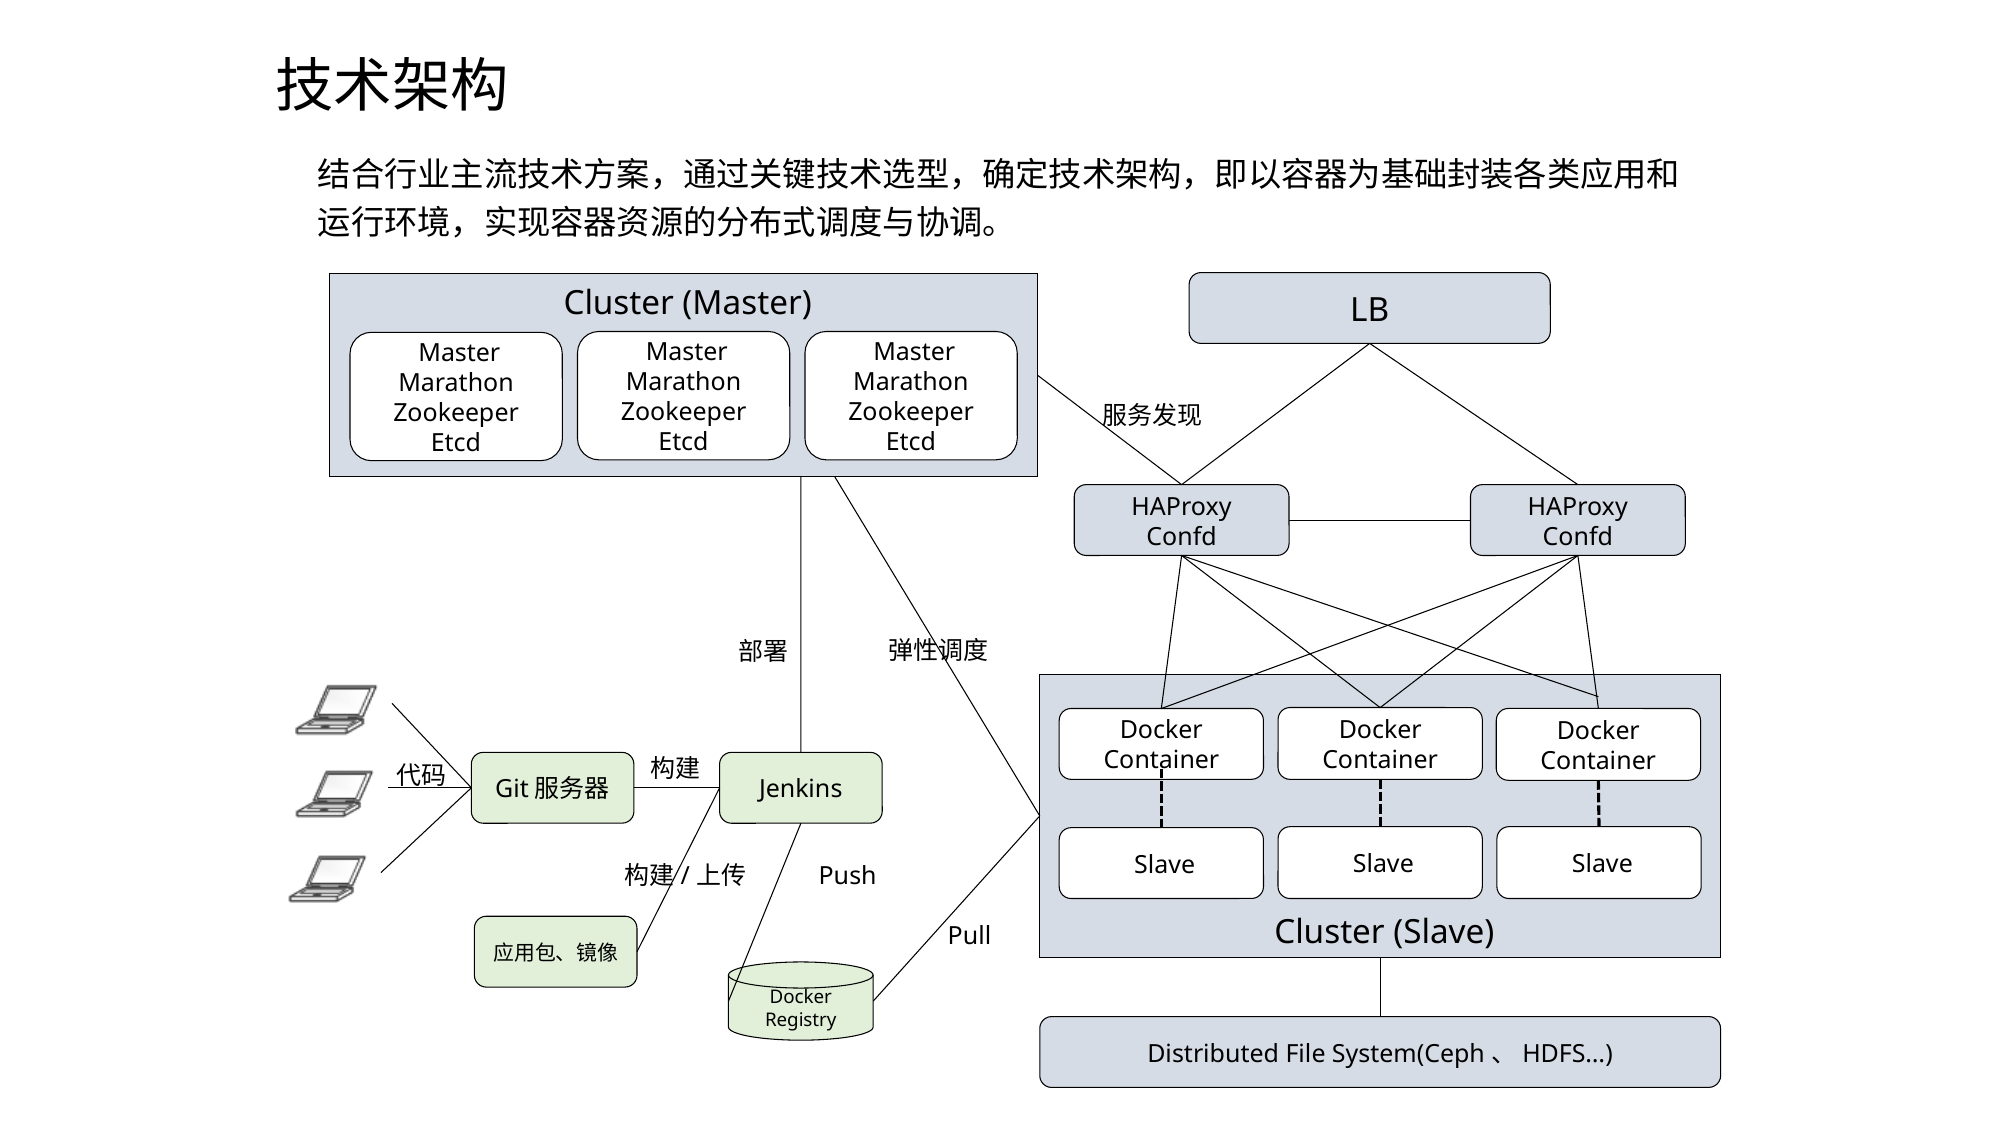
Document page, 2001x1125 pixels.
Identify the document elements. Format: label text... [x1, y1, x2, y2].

title 技术架构 [260, 33, 836, 143]
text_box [279, 272, 1721, 1088]
text_box 结合行业主流技术方案，通过关键技术选型，确定技术架构，即以容器为基础封装各类应用和运行环境，实现容器资源的分布式调度与协调。 [303, 137, 1709, 249]
